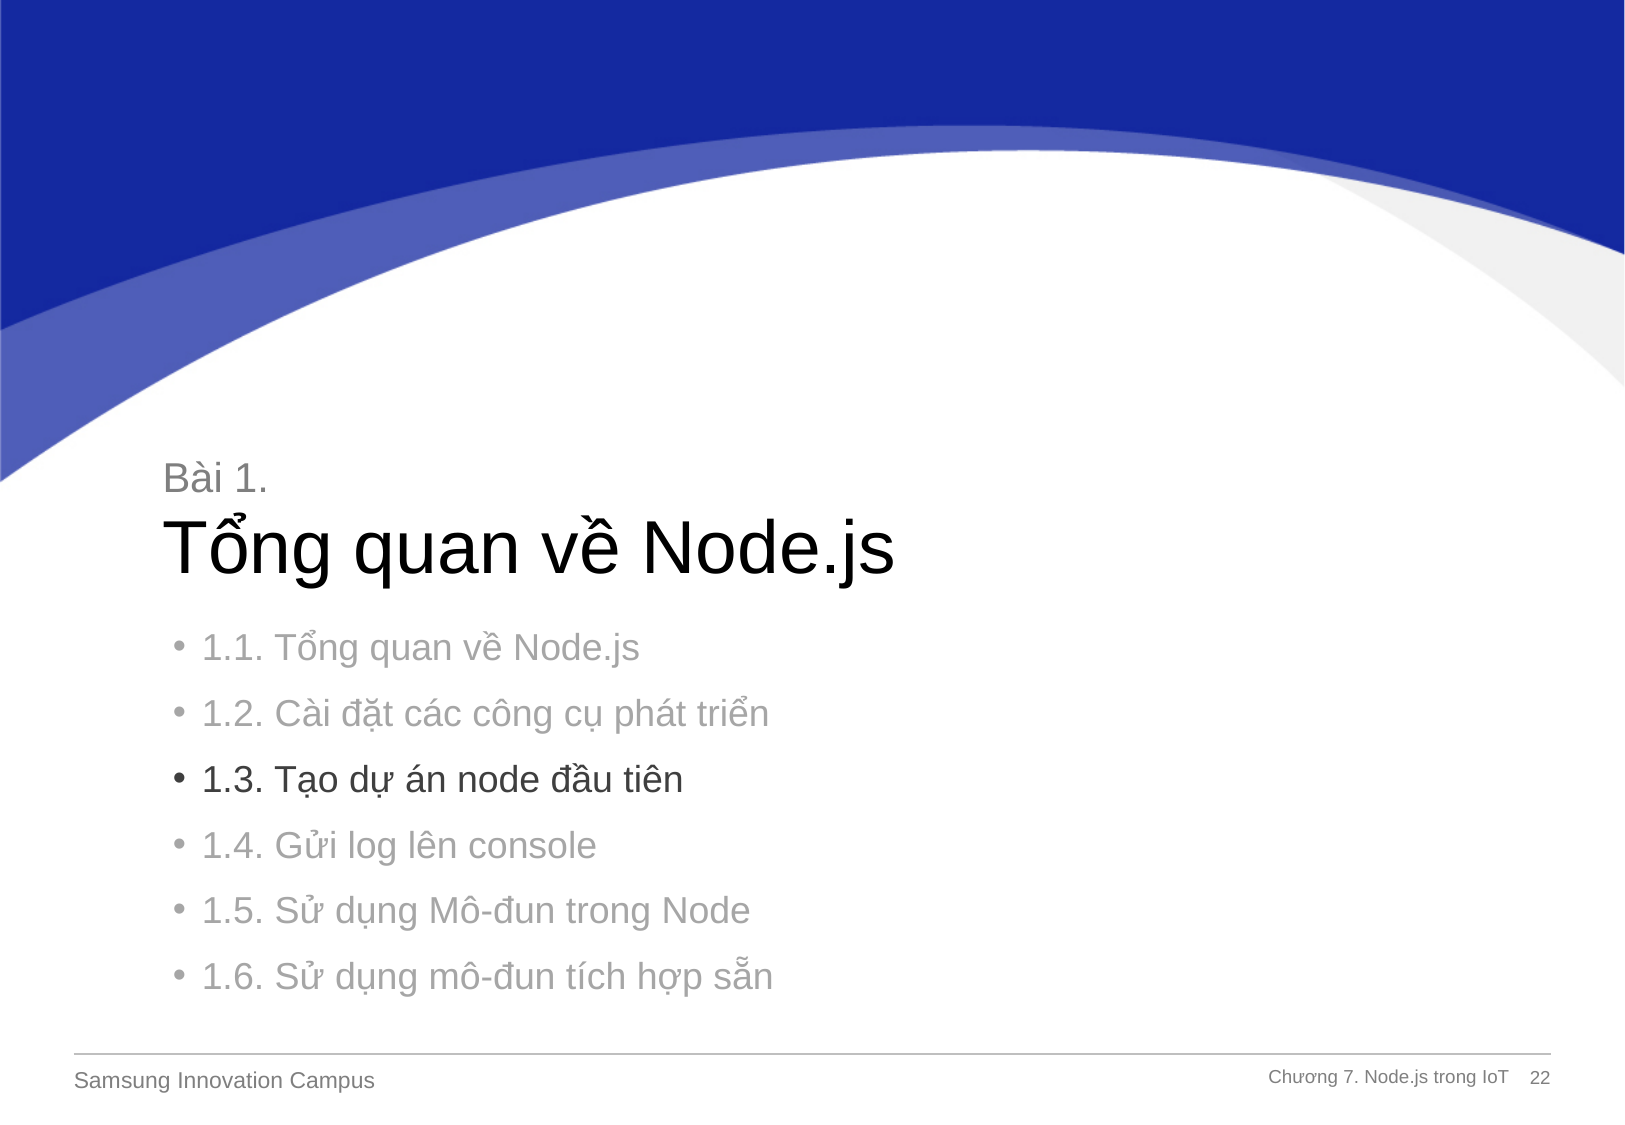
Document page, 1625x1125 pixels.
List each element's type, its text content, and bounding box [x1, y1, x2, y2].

picture [0, 0, 1625, 1125]
text_box Tổng quan về Node.js [162, 498, 1532, 589]
text_box Bài 1. [162, 450, 1062, 502]
text_box 1.1. Tổng quan về Node.js 1.2. Cài đặt các công cụ phát triển 1.3. Tạo dự án node đầu tiên 1.4. Gửi log lên console 1.5. Sử dụng Mô-đun trong Node 1.6. Sử dụng mô-đun tích hợp sẵn [172, 623, 1382, 998]
